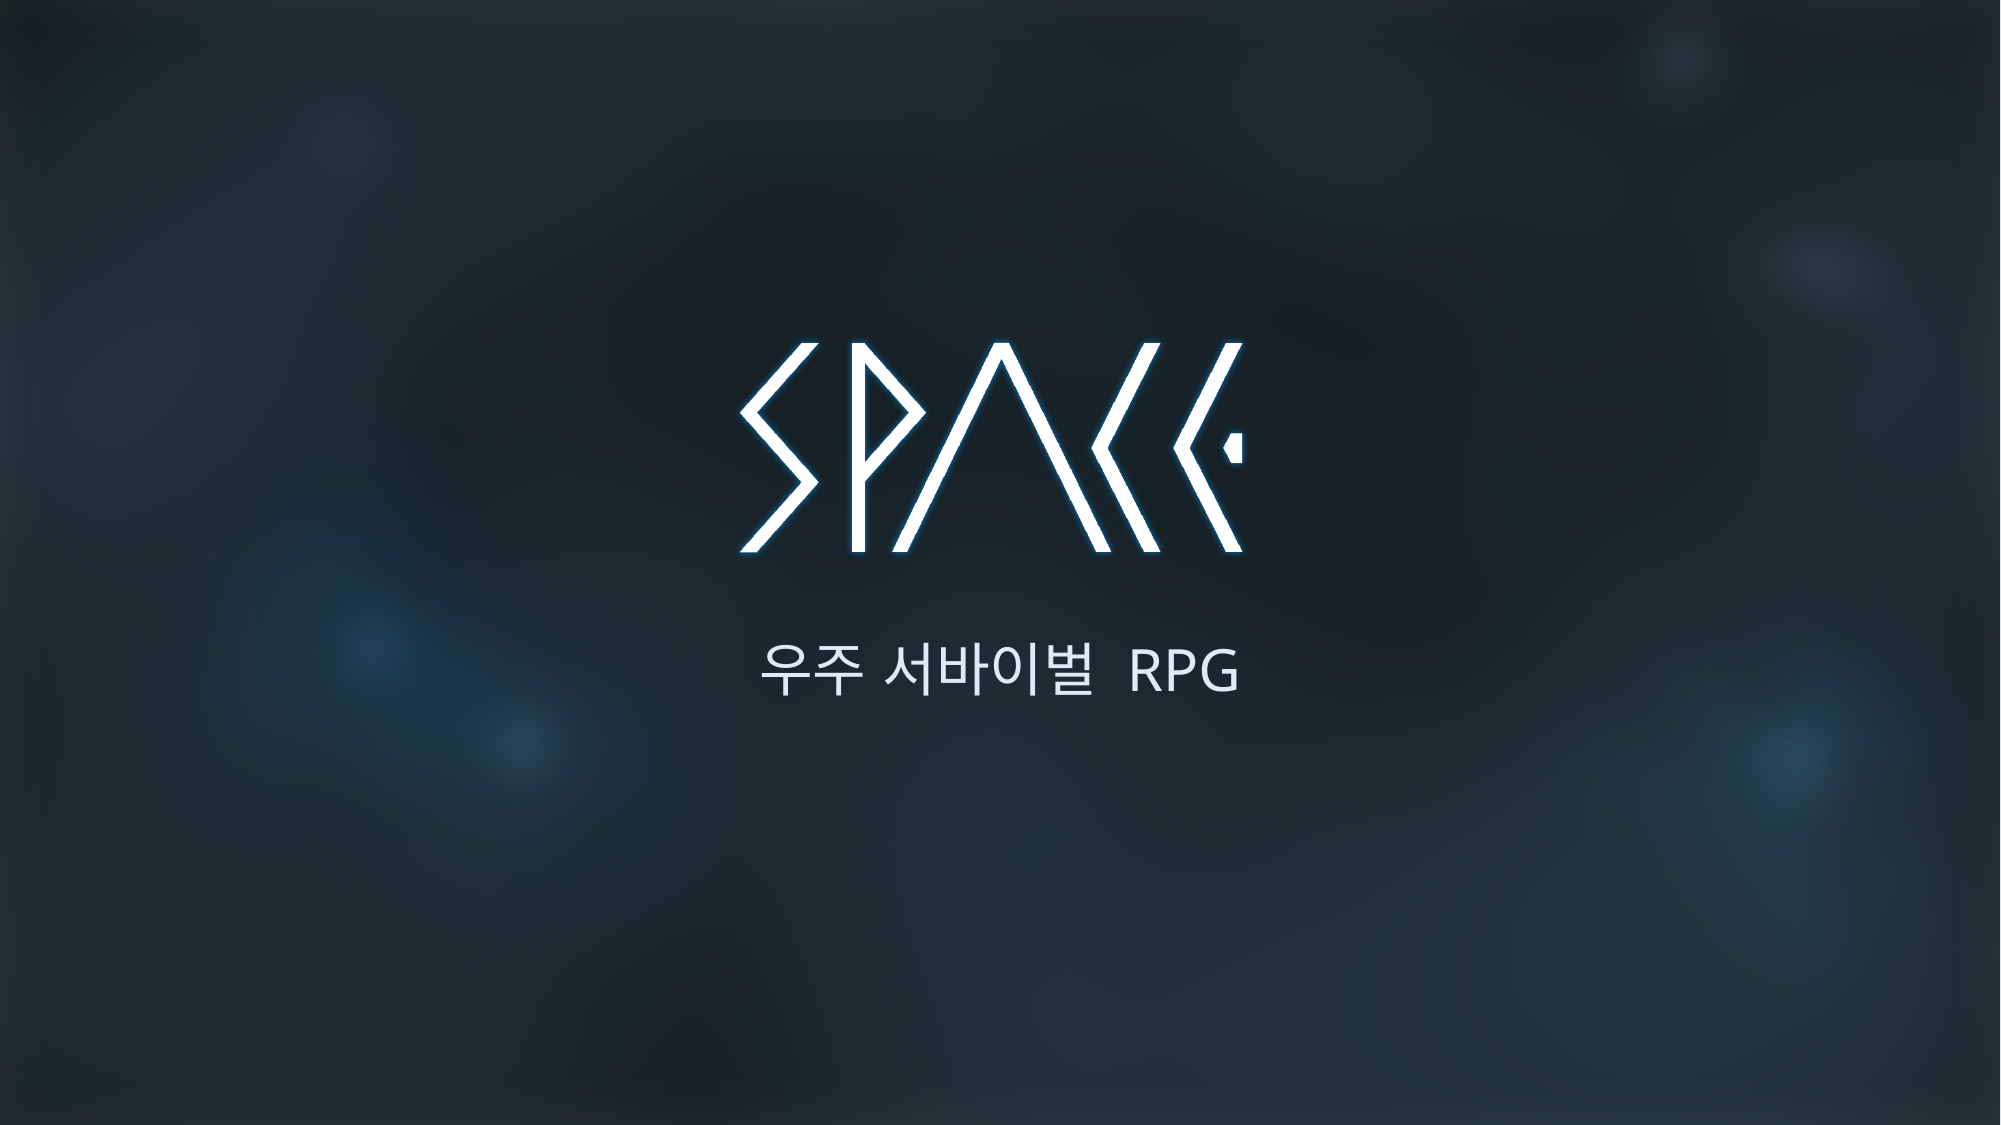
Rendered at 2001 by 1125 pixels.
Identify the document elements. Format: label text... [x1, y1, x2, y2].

text_box 우주 서바이벌 RPG [666, 626, 1334, 711]
picture [0, 0, 2001, 1125]
